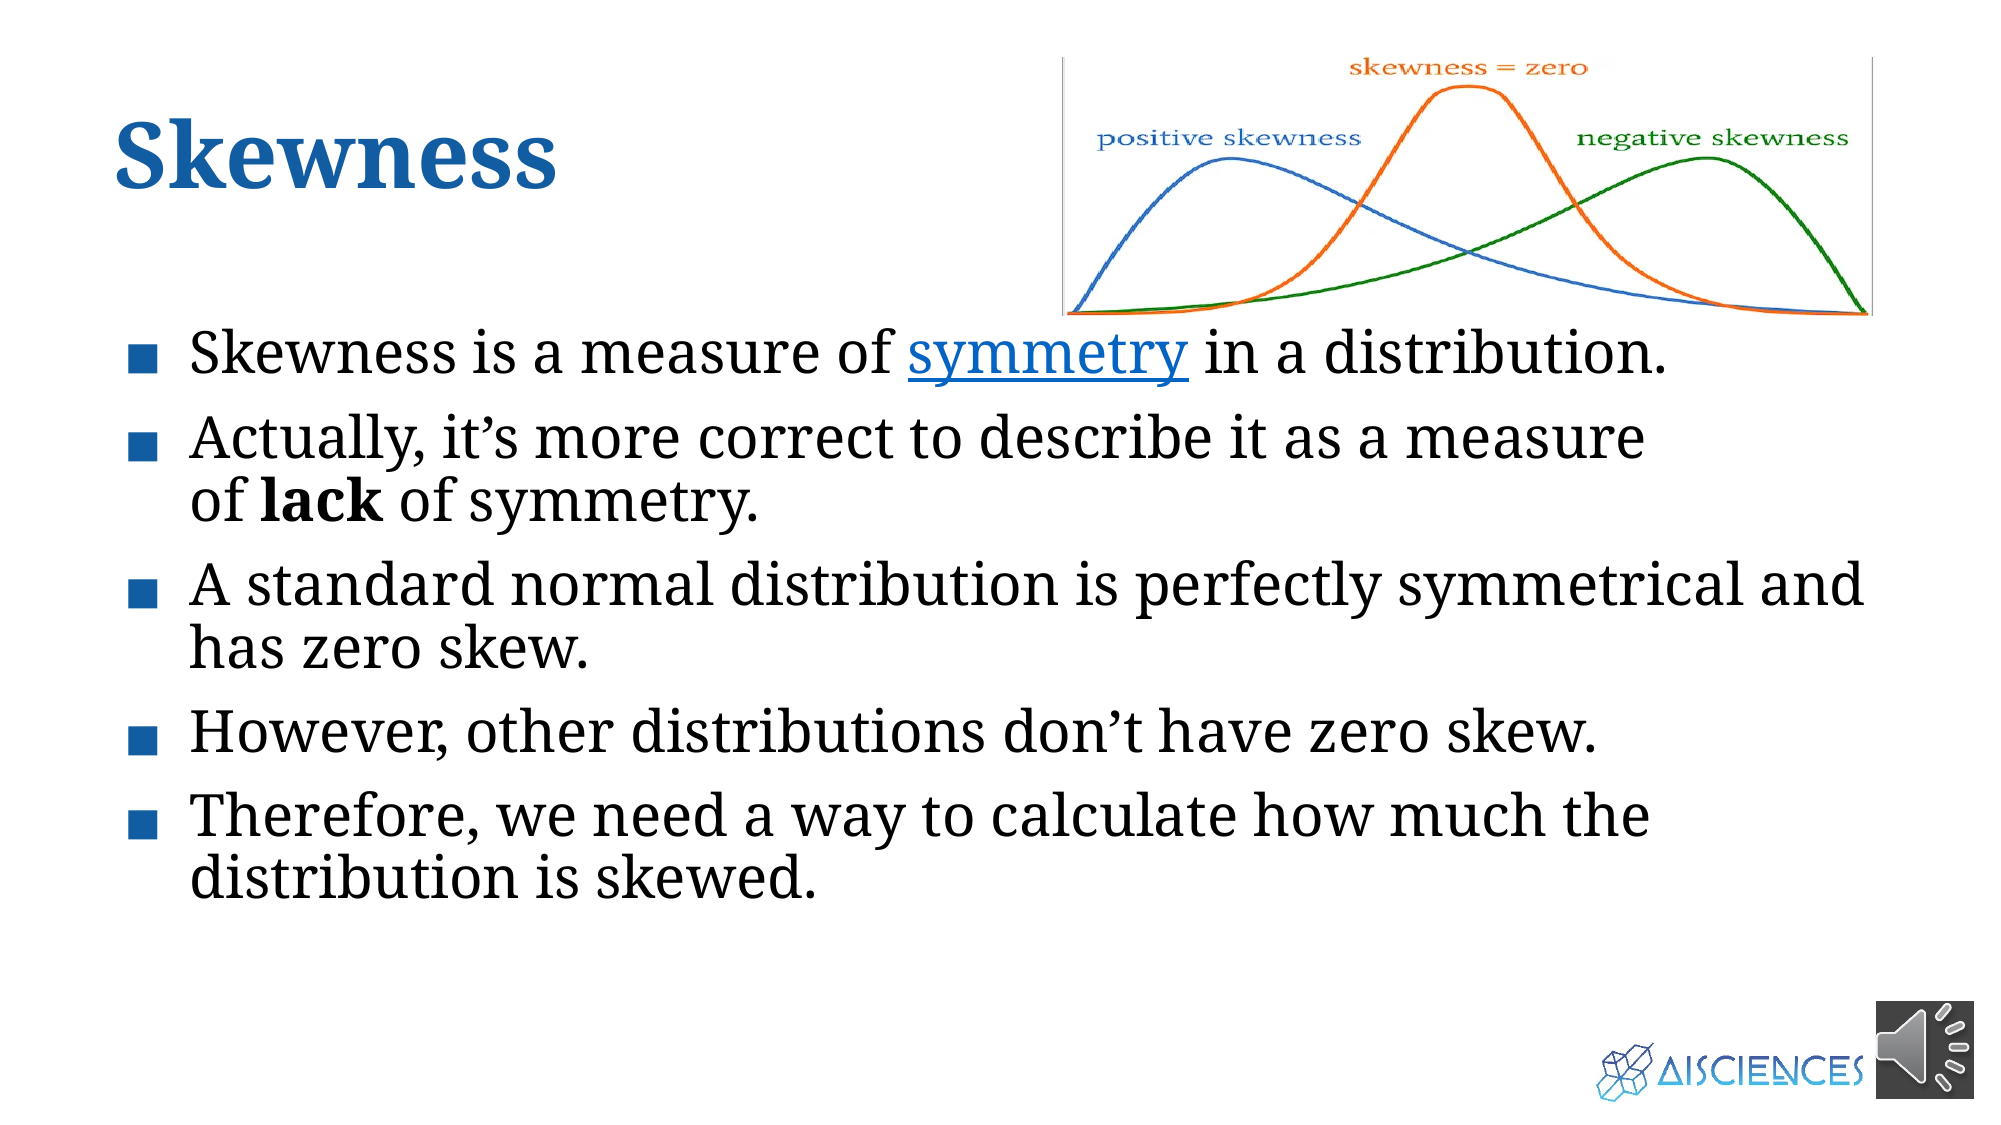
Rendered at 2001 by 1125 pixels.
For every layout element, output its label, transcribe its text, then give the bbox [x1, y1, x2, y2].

title Skewness [99, 43, 1900, 274]
list Skewness is a measure of symmetry in a distribution. Actually, it’s more correct to describe it as a measure of lack of symmetry. A standard normal distribution is perfectly symmetrical and has zero skew. However, other distributions don’t have zero skew. Therefore, we need a way to calculate how much the distribution is skewed. [99, 308, 1900, 1059]
picture [1874, 999, 1976, 1101]
picture [1596, 1059, 1863, 1102]
picture [1058, 57, 1877, 317]
